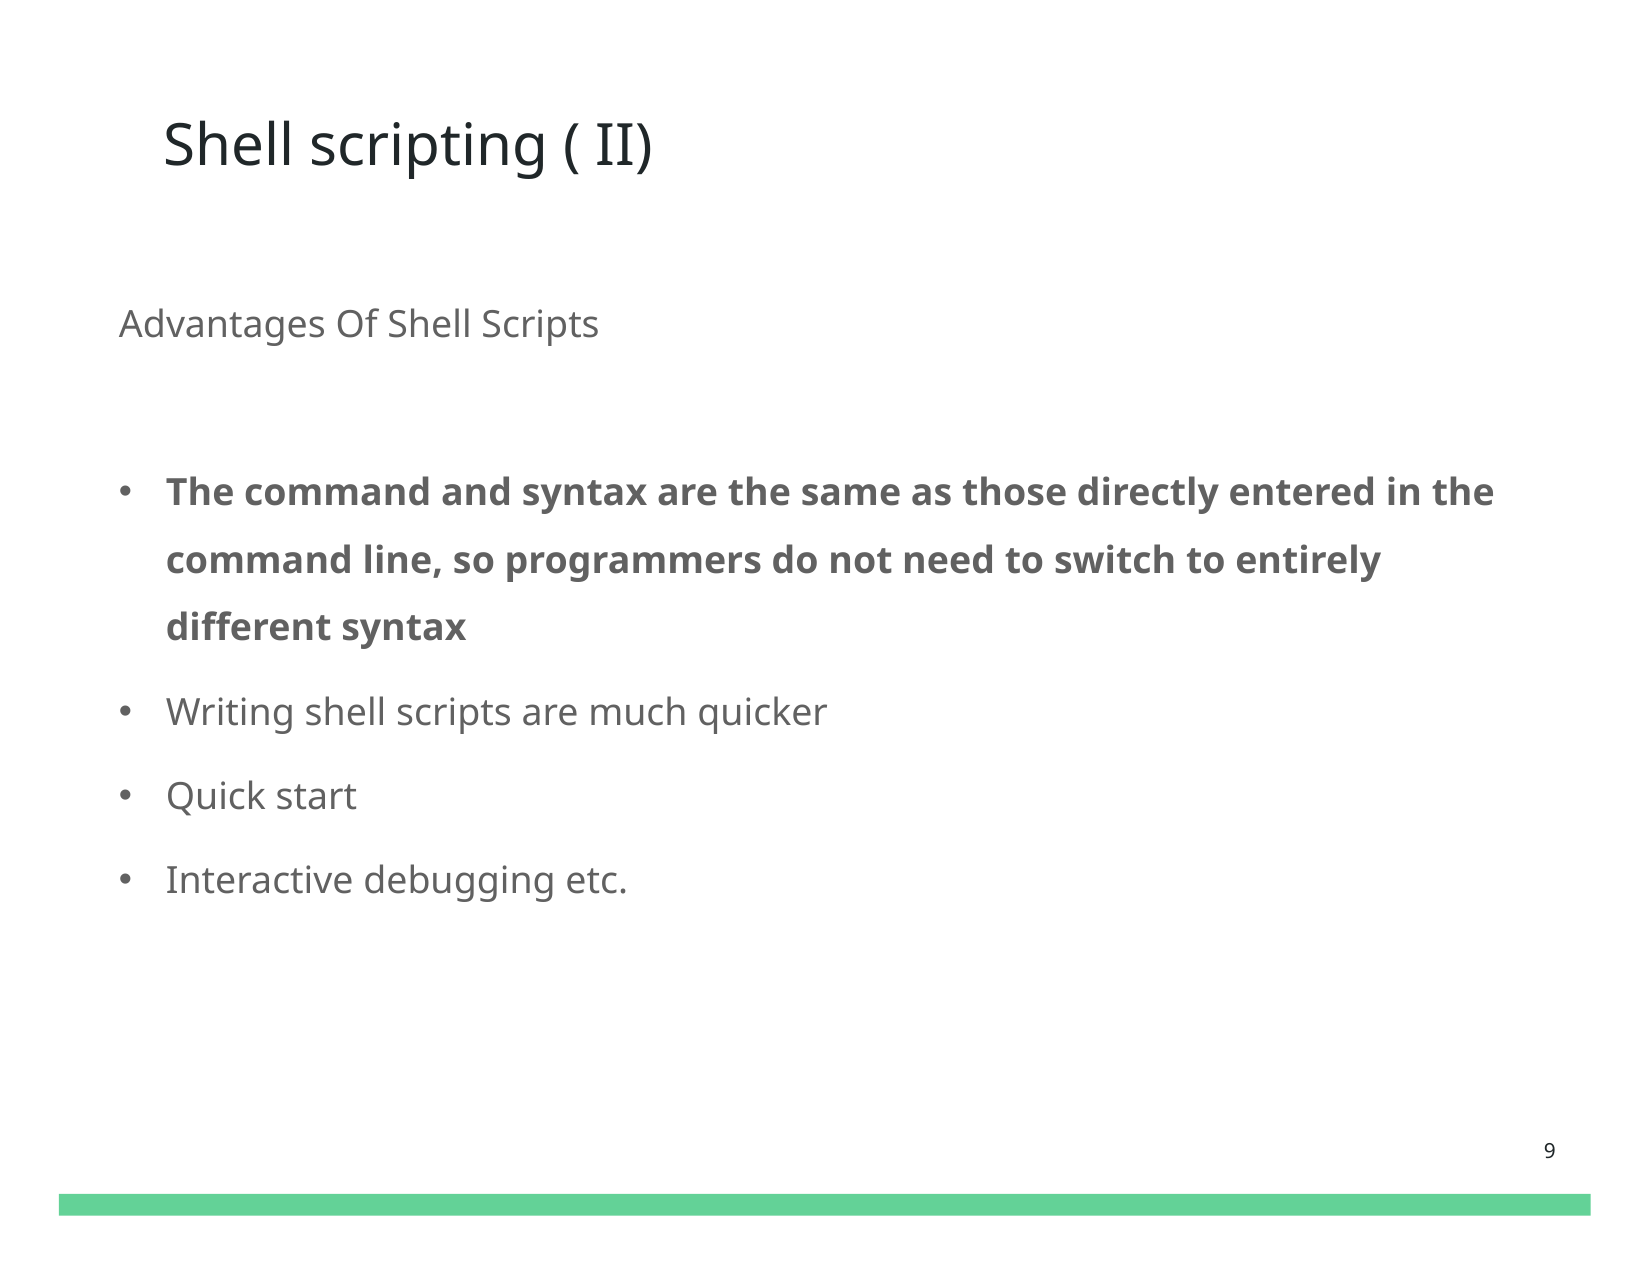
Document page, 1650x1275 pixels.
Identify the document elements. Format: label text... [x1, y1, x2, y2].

slide_number 9 [1478, 1107, 1571, 1197]
title Shell scripting ( II) [163, 92, 1591, 221]
list Advantages Of Shell Scripts The command and syntax are the same as those directly entered in the command line, so programmers do not need to switch to entirely different syntax Writing shell scripts are much quicker Quick start Interactive debugging etc. [81, 200, 1552, 996]
